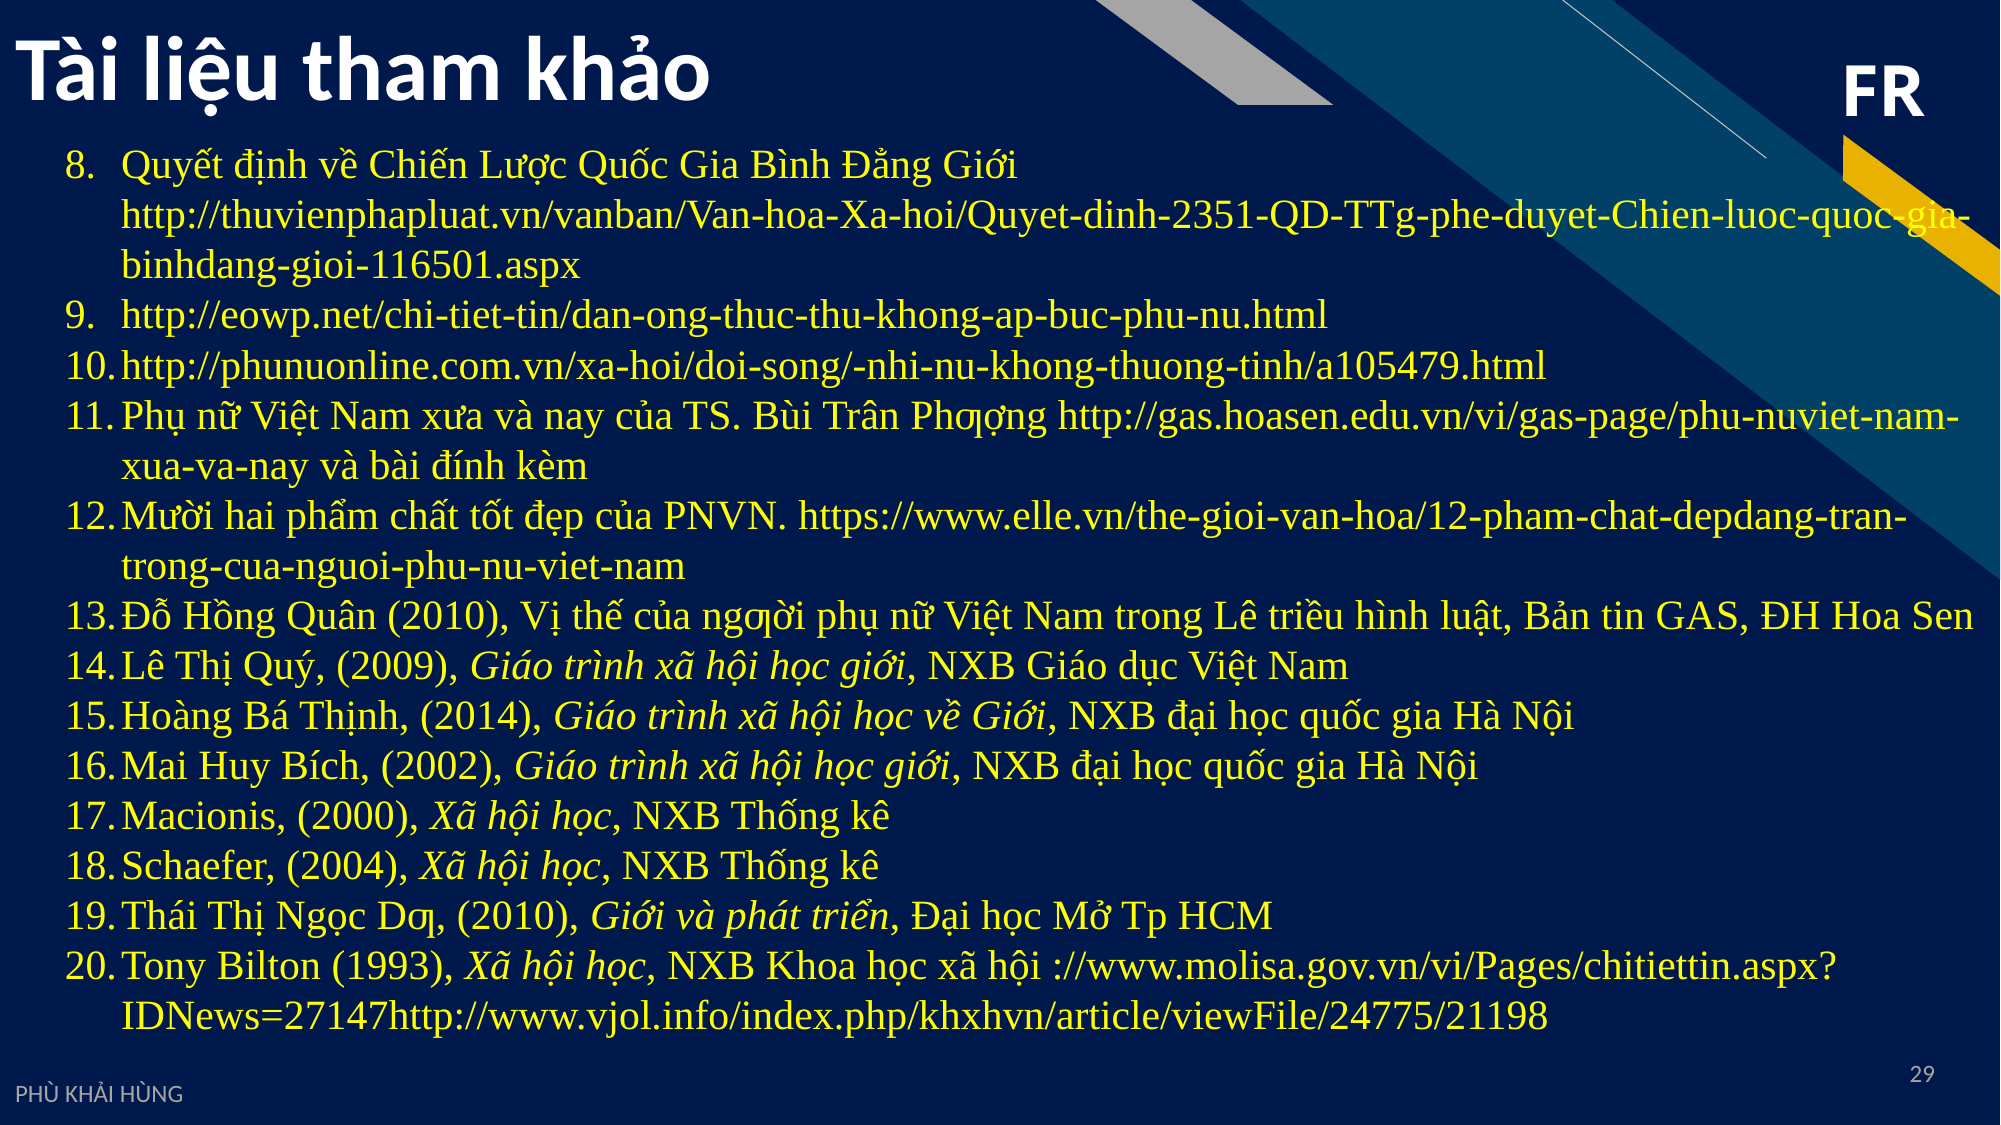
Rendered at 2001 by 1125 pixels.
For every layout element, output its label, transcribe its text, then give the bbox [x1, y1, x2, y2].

footer PHÙ KHẢI HÙNG [0, 1063, 675, 1123]
slide_number 29 [1828, 1045, 1950, 1103]
text_box Quyết định về Chiến Lược Quốc Gia Bình Đẳng Giới http://thuvienphapluat.vn/vanban/Van-hoa-Xa-hoi/Quyet-dinh-2351-QD-TTg-phe-duyet-Chien-luoc-quoc-gia-binhdang-gioi-116501.aspx http://eowp.net/chi-tiet-tin/dan-ong-thuc-thu-khong-ap-buc-phu-nu.html http://phunuonline.com.vn/xa-hoi/doi-song/-nhi-nu-khong-thuong-tinh/a105479.html Phụ nữ Việt Nam xưa và nay của TS. Bùi Trân Phƣợng http://gas.hoasen.edu.vn/vi/gas-page/phu-nuviet-nam-xua-va-nay và bài đính kèm Mười hai phẩm chất tốt đẹp của PNVN. https://www.elle.vn/the-gioi-van-hoa/12-pham-chat-depdang-tran-trong-cua-nguoi-phu-nu-viet-nam Đỗ Hồng Quân (2010), Vị thế của ngƣời phụ nữ Việt Nam trong Lê triều hình luật, Bản tin GAS, ĐH Hoa Sen Lê Thị Quý, (2009), Giáo trình xã hội học giới, NXB Giáo dục Việt Nam Hoàng Bá Thịnh, (2014), Giáo trình xã hội học về Giới, NXB đại học quốc gia Hà Nội Mai Huy Bích, (2002), Giáo trình xã hội học giới, NXB đại học quốc gia Hà Nội Macionis, (2000), Xã hội học, NXB Thống kê Schaefer, (2004), Xã hội học, NXB Thống kê Thái Thị Ngọc Dƣ, (2010), Giới và phát triển, Đại học Mở Tp HCM Tony Bilton (1993), Xã hội học, NXB Khoa học xã hội ://www.molisa.gov.vn/vi/Pages/chitiettin.aspx?IDNews=27147http://www.vjol.info/index.php/khxhvn/article/viewFile/24775/21198 [49, 129, 2000, 1045]
title Tài liệu tham khảo [0, 0, 1367, 121]
